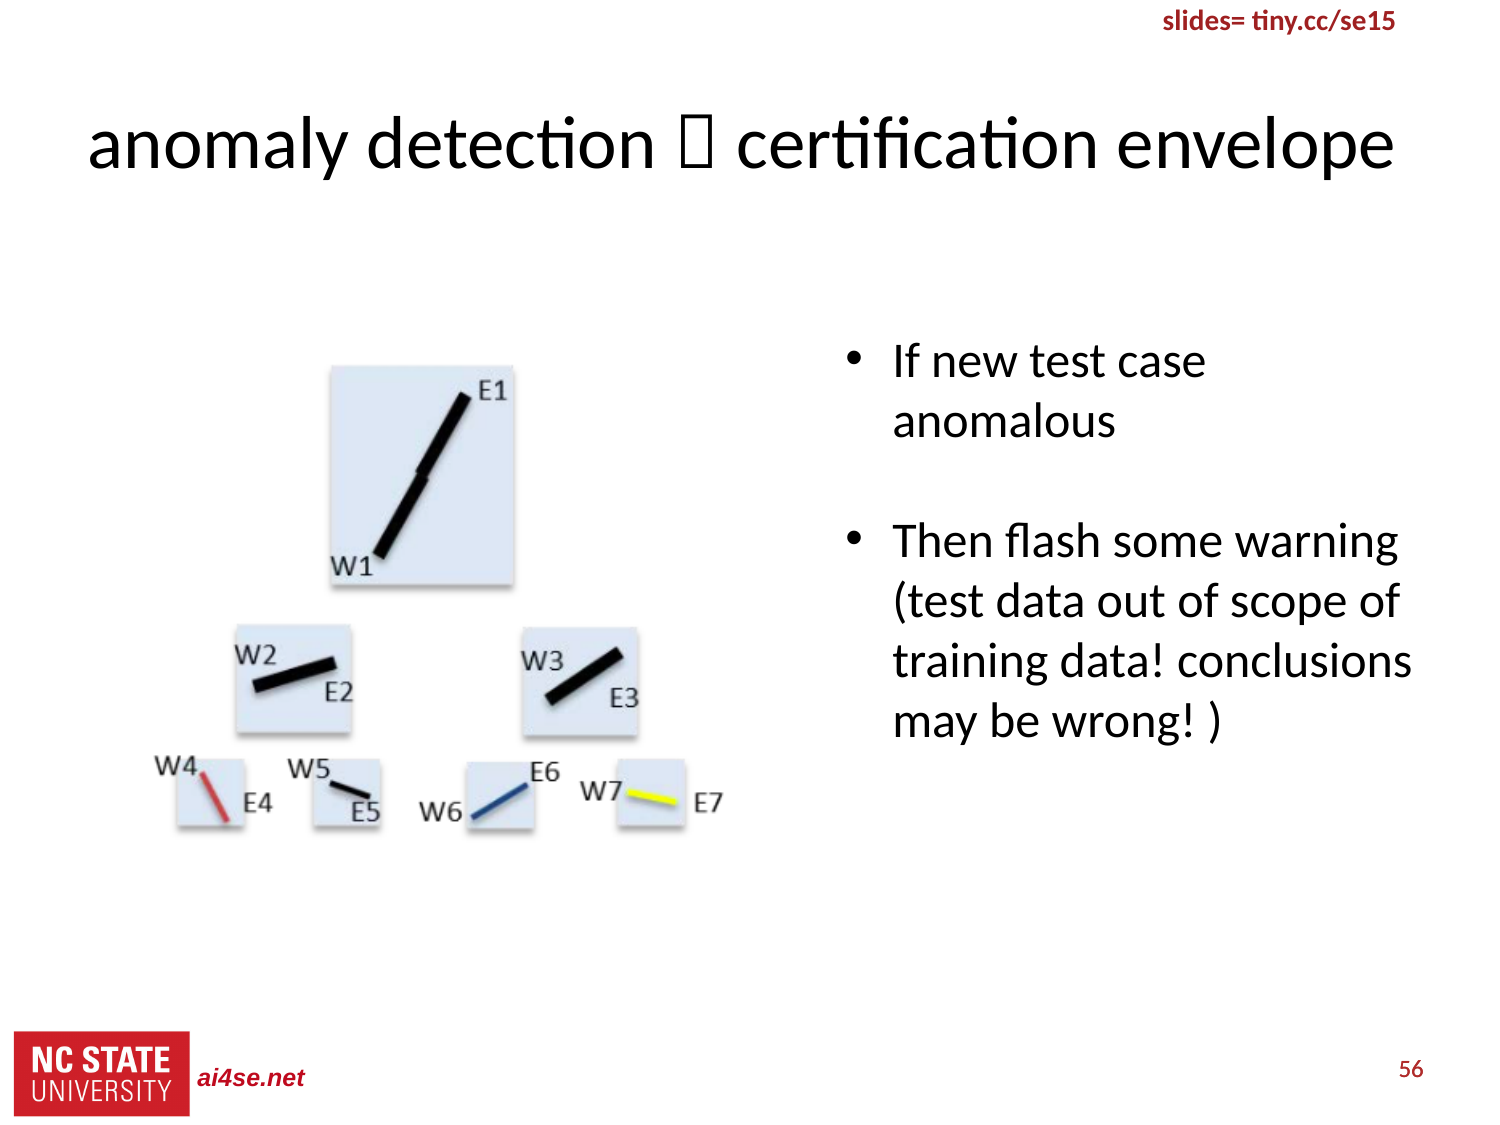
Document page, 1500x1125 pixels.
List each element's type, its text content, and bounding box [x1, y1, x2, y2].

picture [13, 1030, 191, 1118]
title anomaly detection  certification envelope [33, 45, 1451, 233]
text_box If new test case anomalous Then flash some warning (test data out of scope of training data! conclusions may be wrong! ) [830, 320, 1451, 815]
picture [74, 317, 751, 850]
